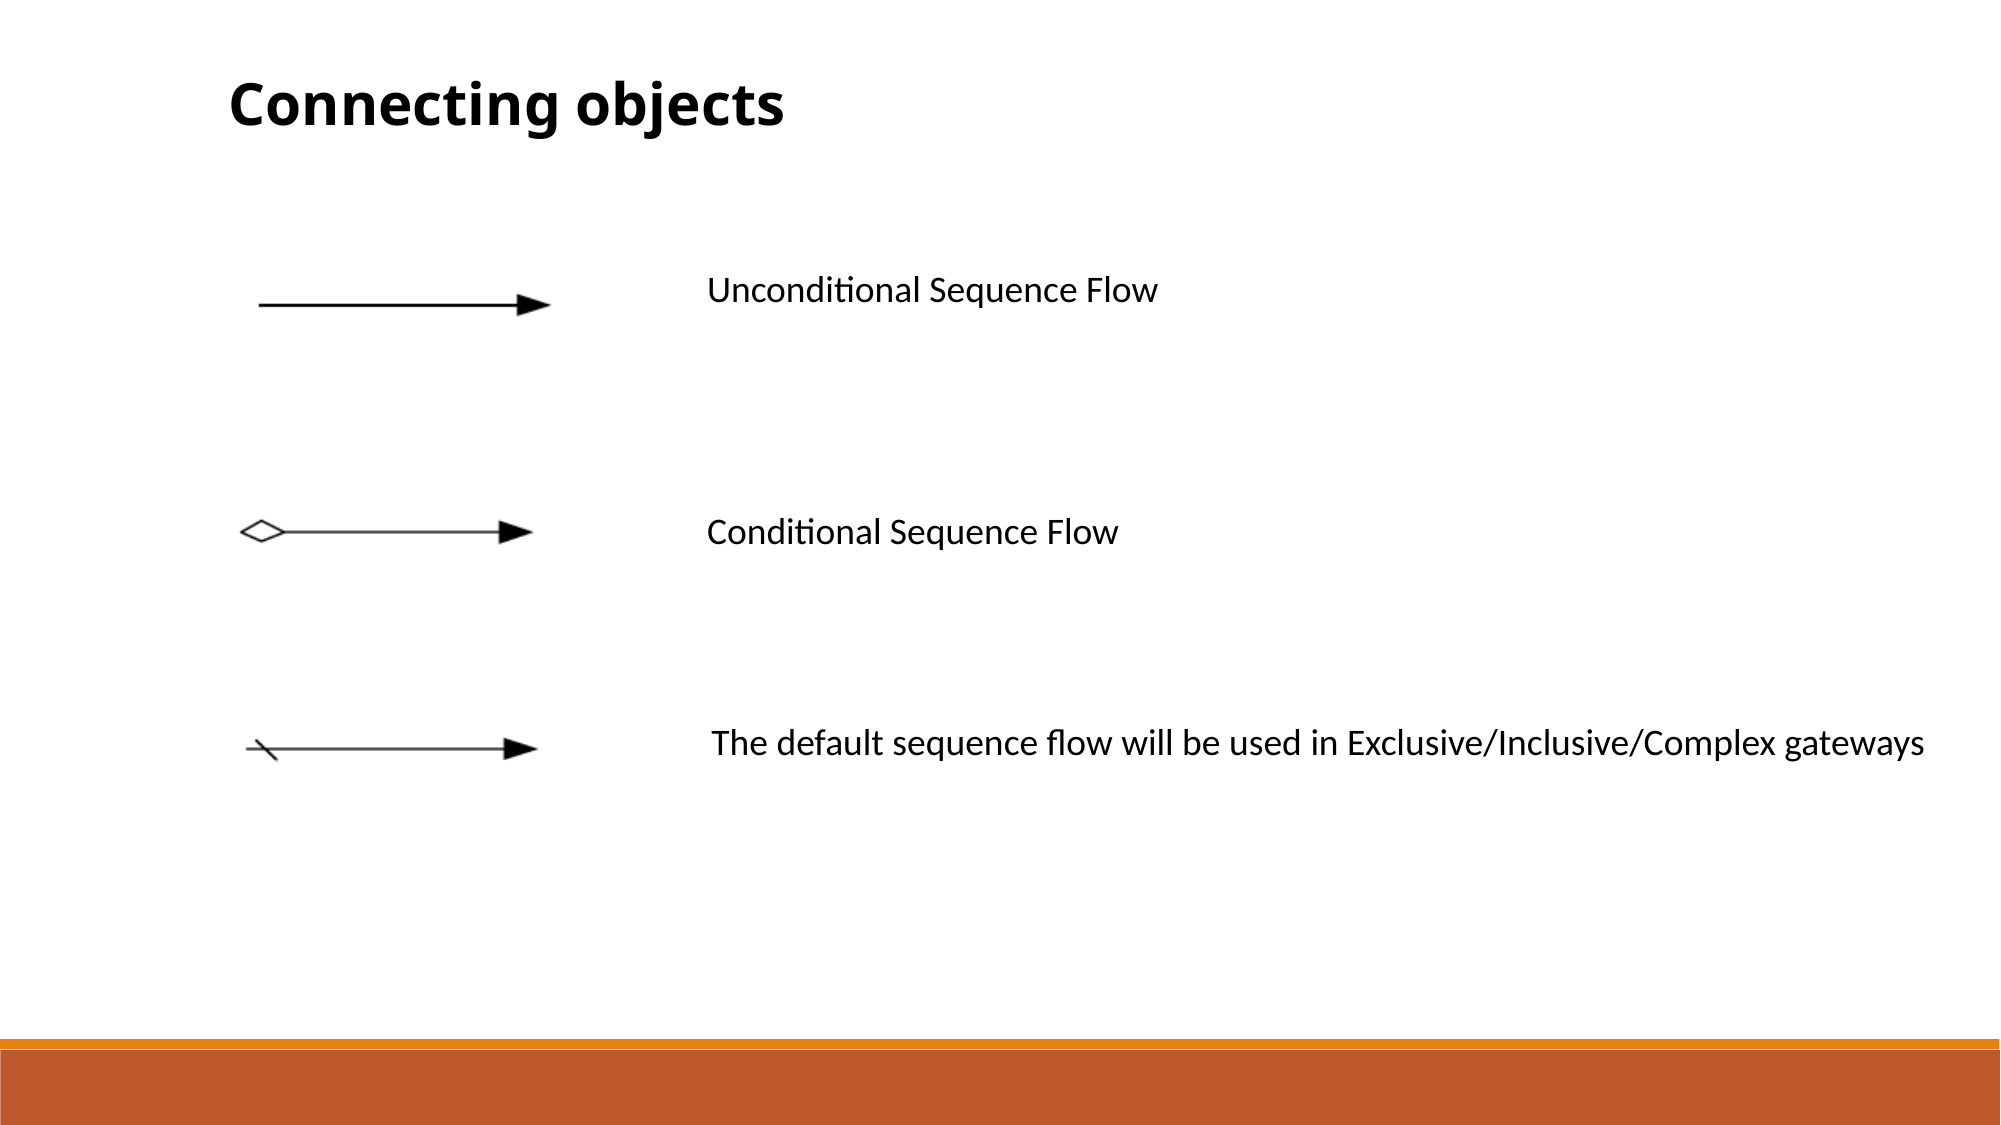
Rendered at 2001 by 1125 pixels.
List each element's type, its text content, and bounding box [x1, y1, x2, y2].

text_box Unconditional Sequence Flow [692, 258, 1174, 318]
text_box Connecting objects [214, 59, 801, 145]
picture [217, 491, 570, 563]
text_box The default sequence flow will be used in Exclusive/Inclusive/Complex gateways [696, 710, 1942, 770]
picture [235, 270, 570, 331]
text_box Conditional Sequence Flow [692, 499, 1135, 559]
picture [229, 722, 558, 773]
